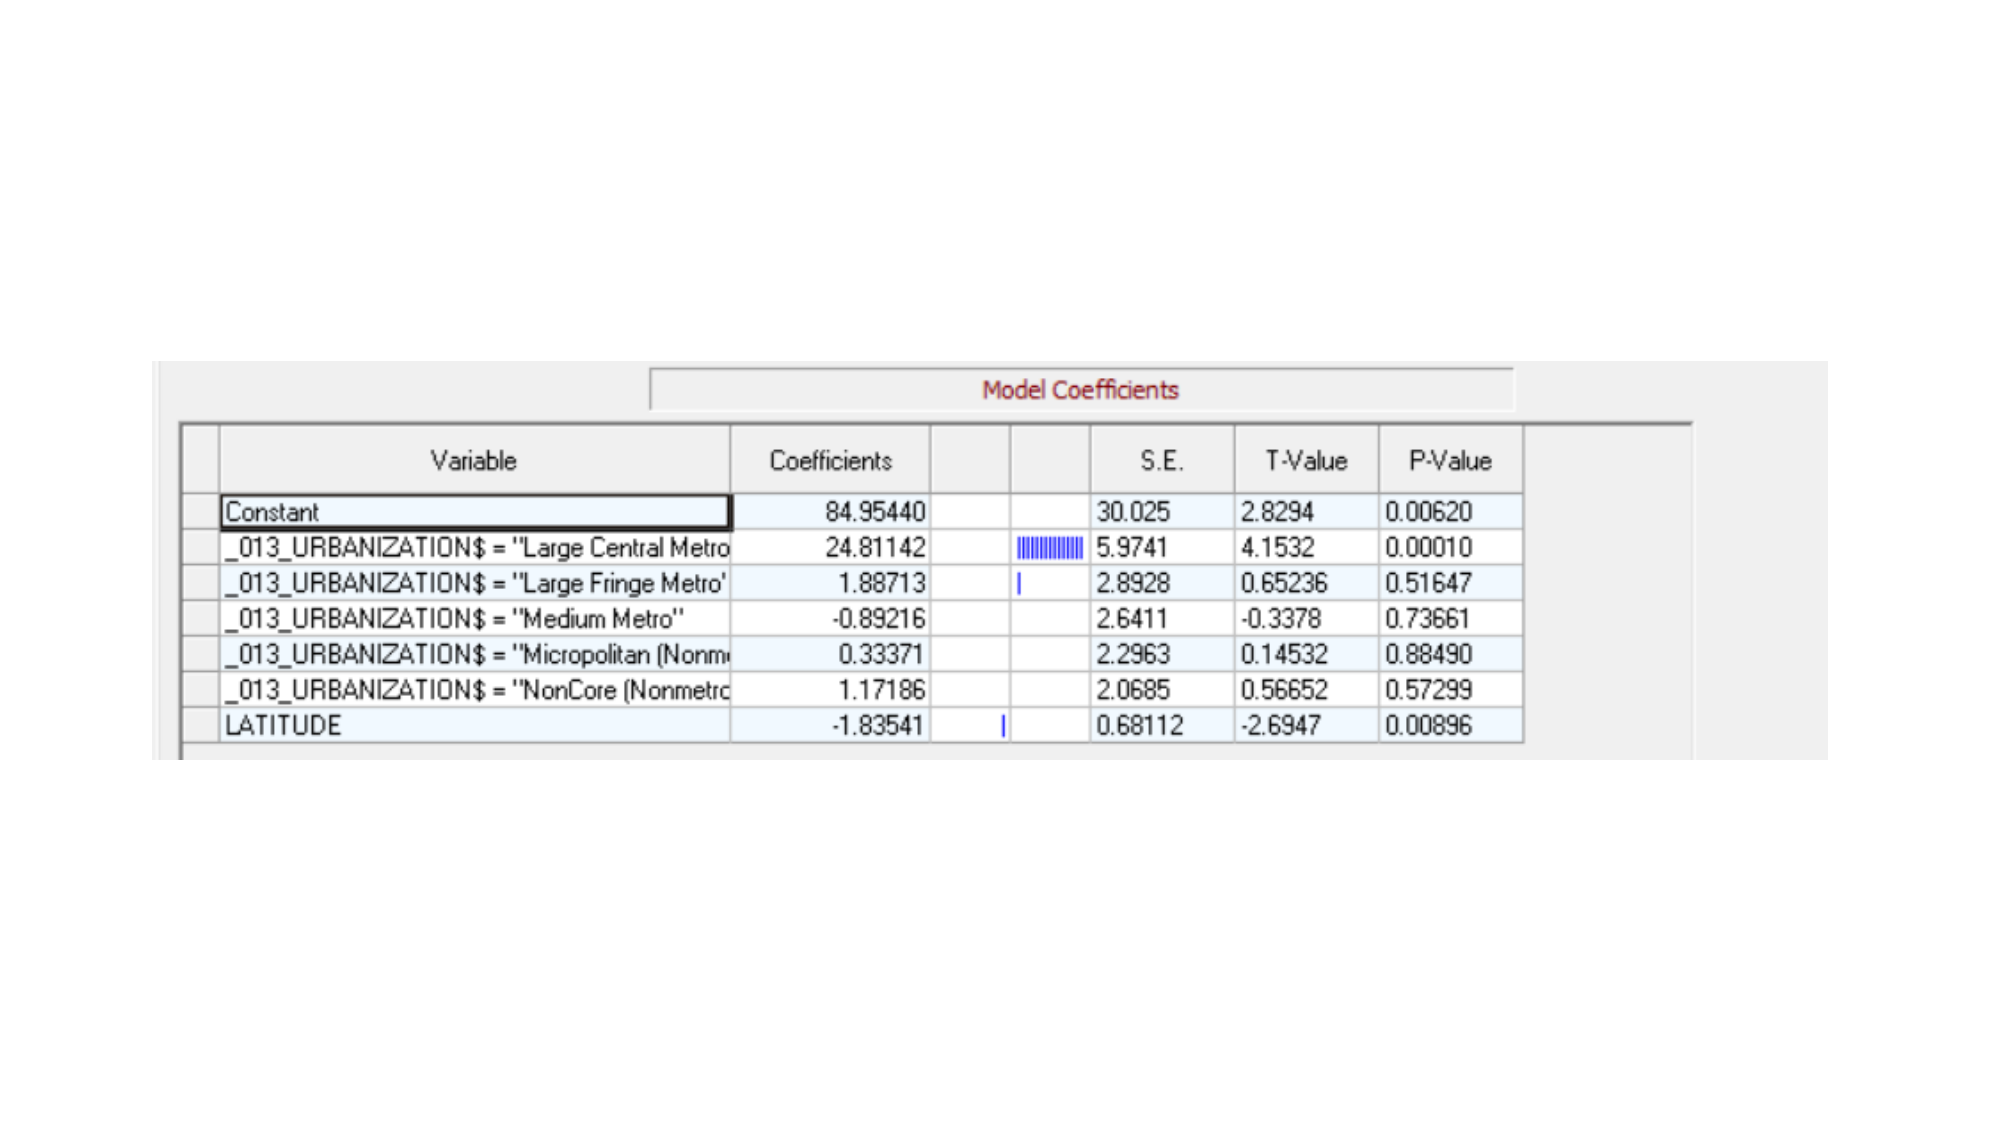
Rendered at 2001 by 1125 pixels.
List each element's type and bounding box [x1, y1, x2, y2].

picture [152, 361, 1828, 760]
